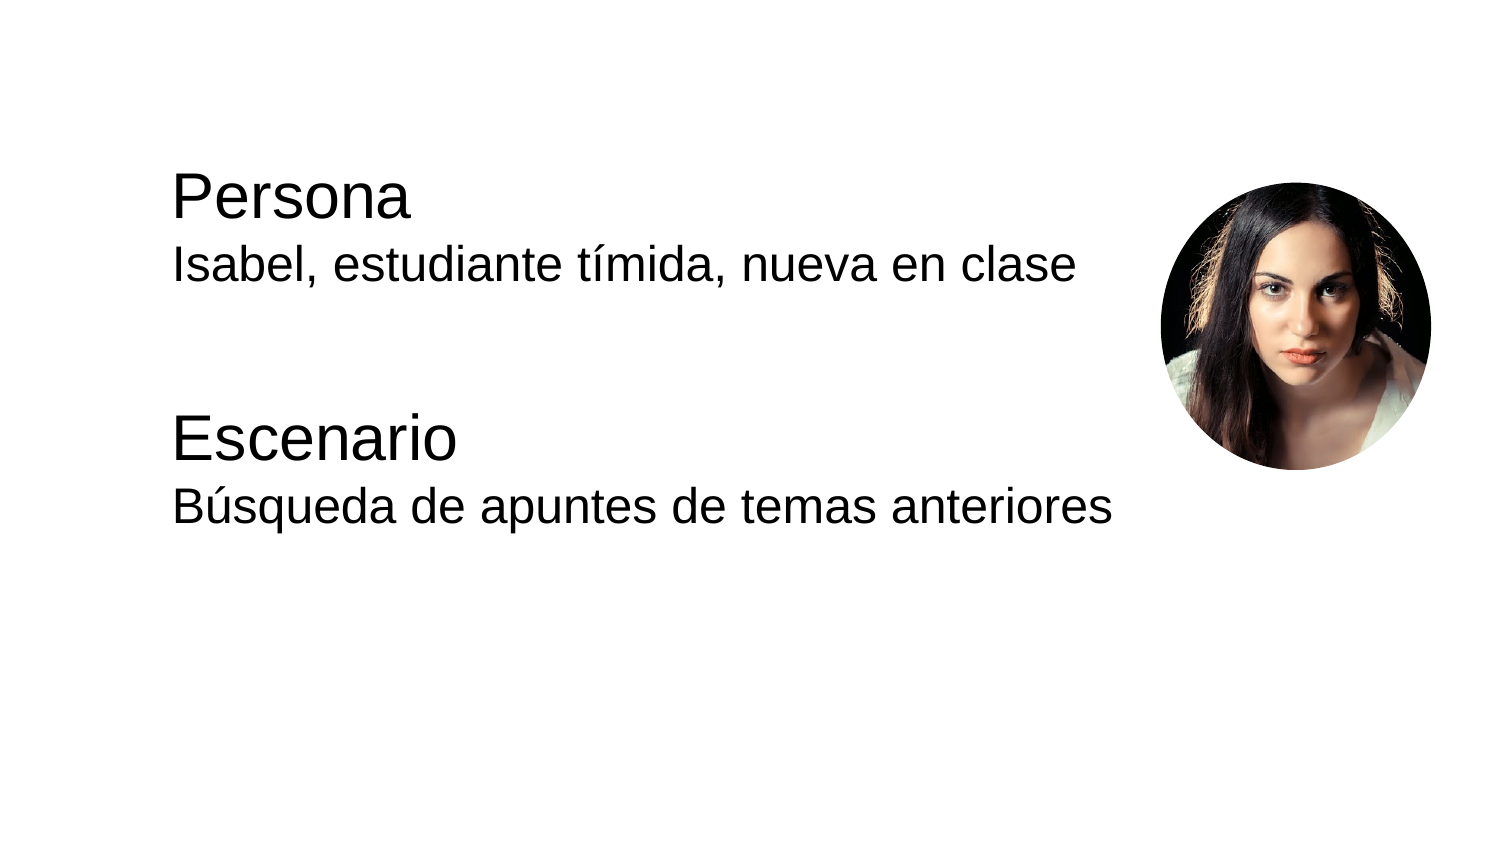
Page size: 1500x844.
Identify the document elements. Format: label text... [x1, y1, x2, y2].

picture [1160, 182, 1432, 471]
text_box Escenario Búsqueda de apuntes de temas anteriores [156, 380, 1240, 486]
text_box Persona Isabel, estudiante tímida, nueva en clase [156, 139, 1188, 244]
